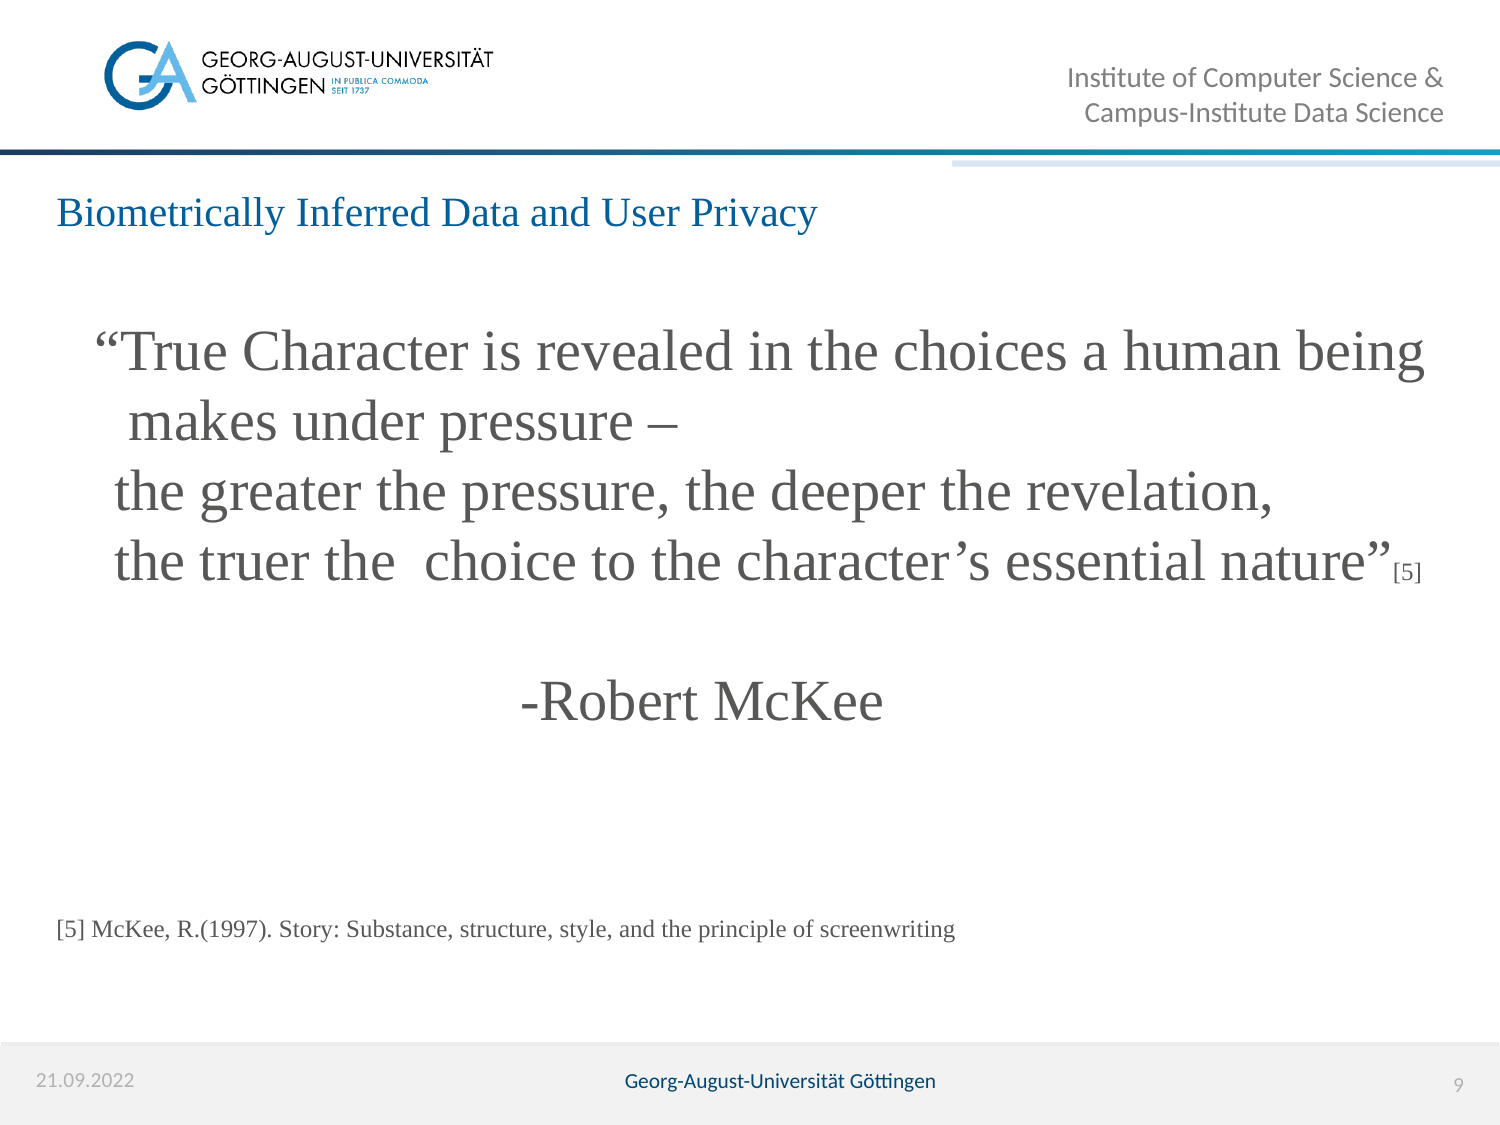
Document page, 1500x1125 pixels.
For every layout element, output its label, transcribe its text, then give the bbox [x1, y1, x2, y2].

footer Georg-August-Universität Göttingen [284, 1066, 1278, 1099]
picture [0, 2, 1500, 1045]
list “True Character is revealed in the choices a human being makes under pressure – the greater the pressure, the deeper the revelation, the truer the choice to the character’s essential nature”[5] -Robert McKee [5] McKee, R.(1997). Story: Substance, structure, style, and the principle of screenwriting [56, 267, 1465, 1125]
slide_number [35, 1066, 205, 1099]
list Institute of Computer Science & Campus-Institute Data Science [978, 57, 1445, 129]
slide_number 9 [1365, 1070, 1465, 1099]
title Biometrically Inferred Data and User Privacy [56, 184, 1351, 267]
